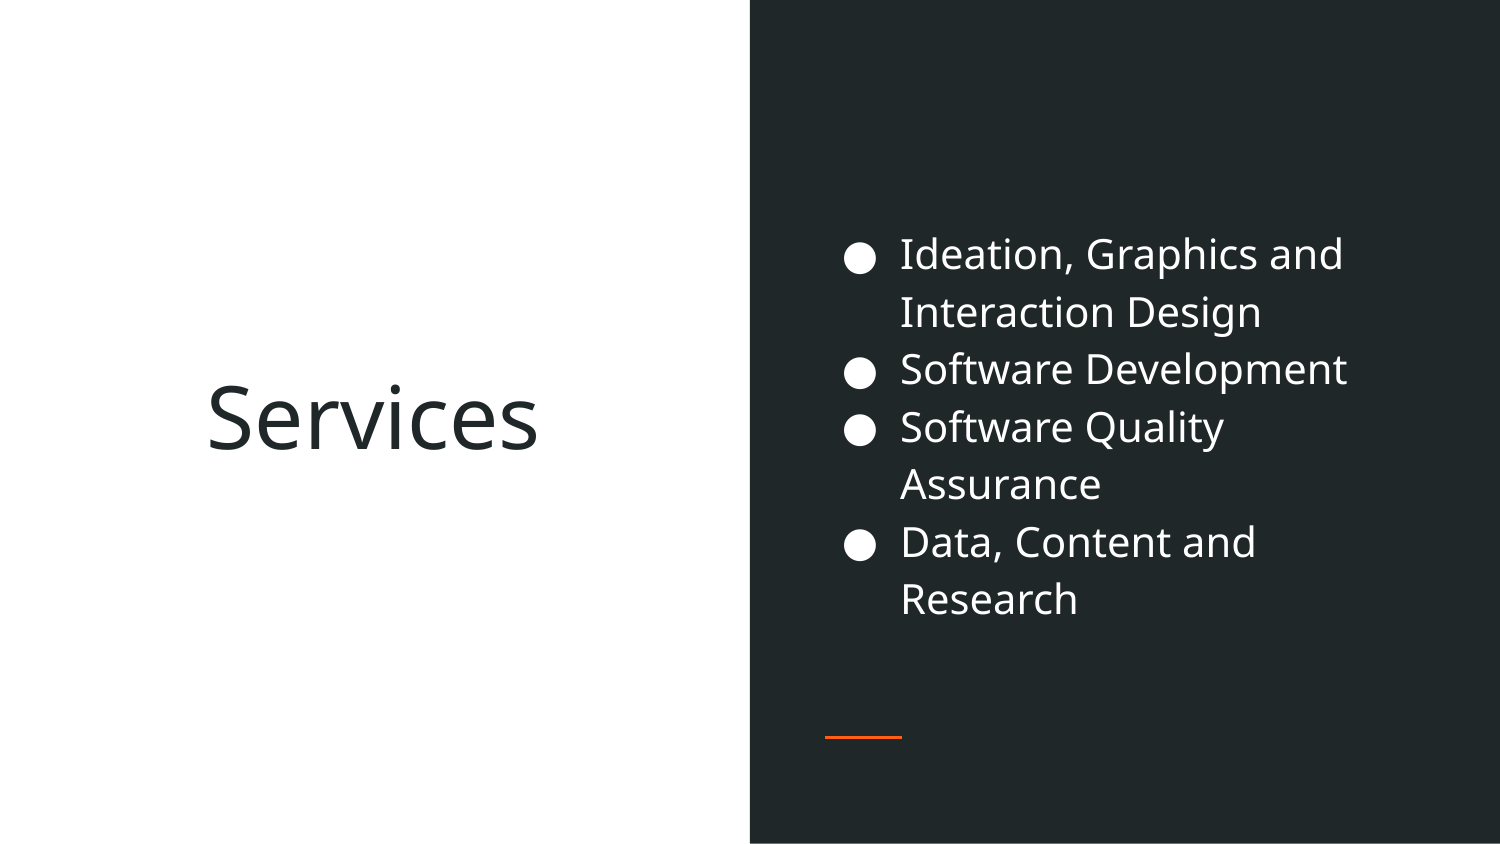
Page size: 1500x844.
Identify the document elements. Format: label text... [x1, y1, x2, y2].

list Ideation, Graphics and Interaction Design Software Development Software Quality Assurance Data, Content and Research [810, 118, 1440, 725]
title Services [41, 362, 706, 482]
